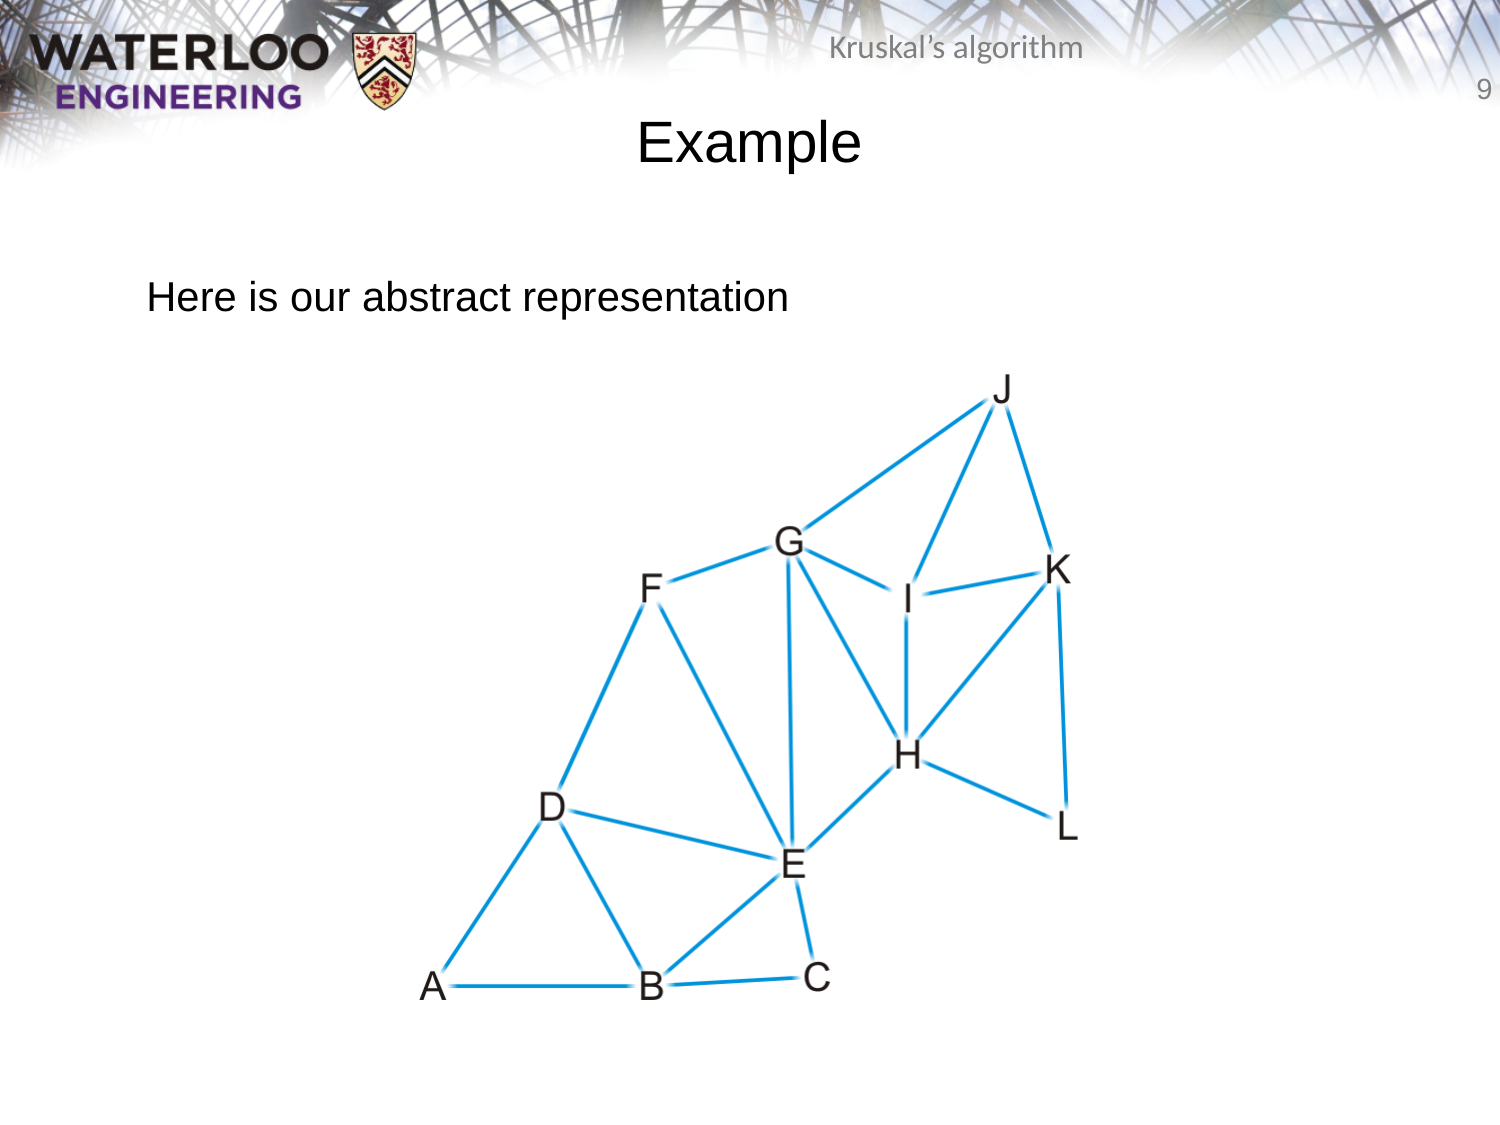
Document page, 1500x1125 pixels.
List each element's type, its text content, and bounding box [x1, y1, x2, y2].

list Here is our abstract representation [74, 262, 1426, 1006]
picture [0, 0, 1500, 1125]
title Example [74, 44, 1426, 233]
